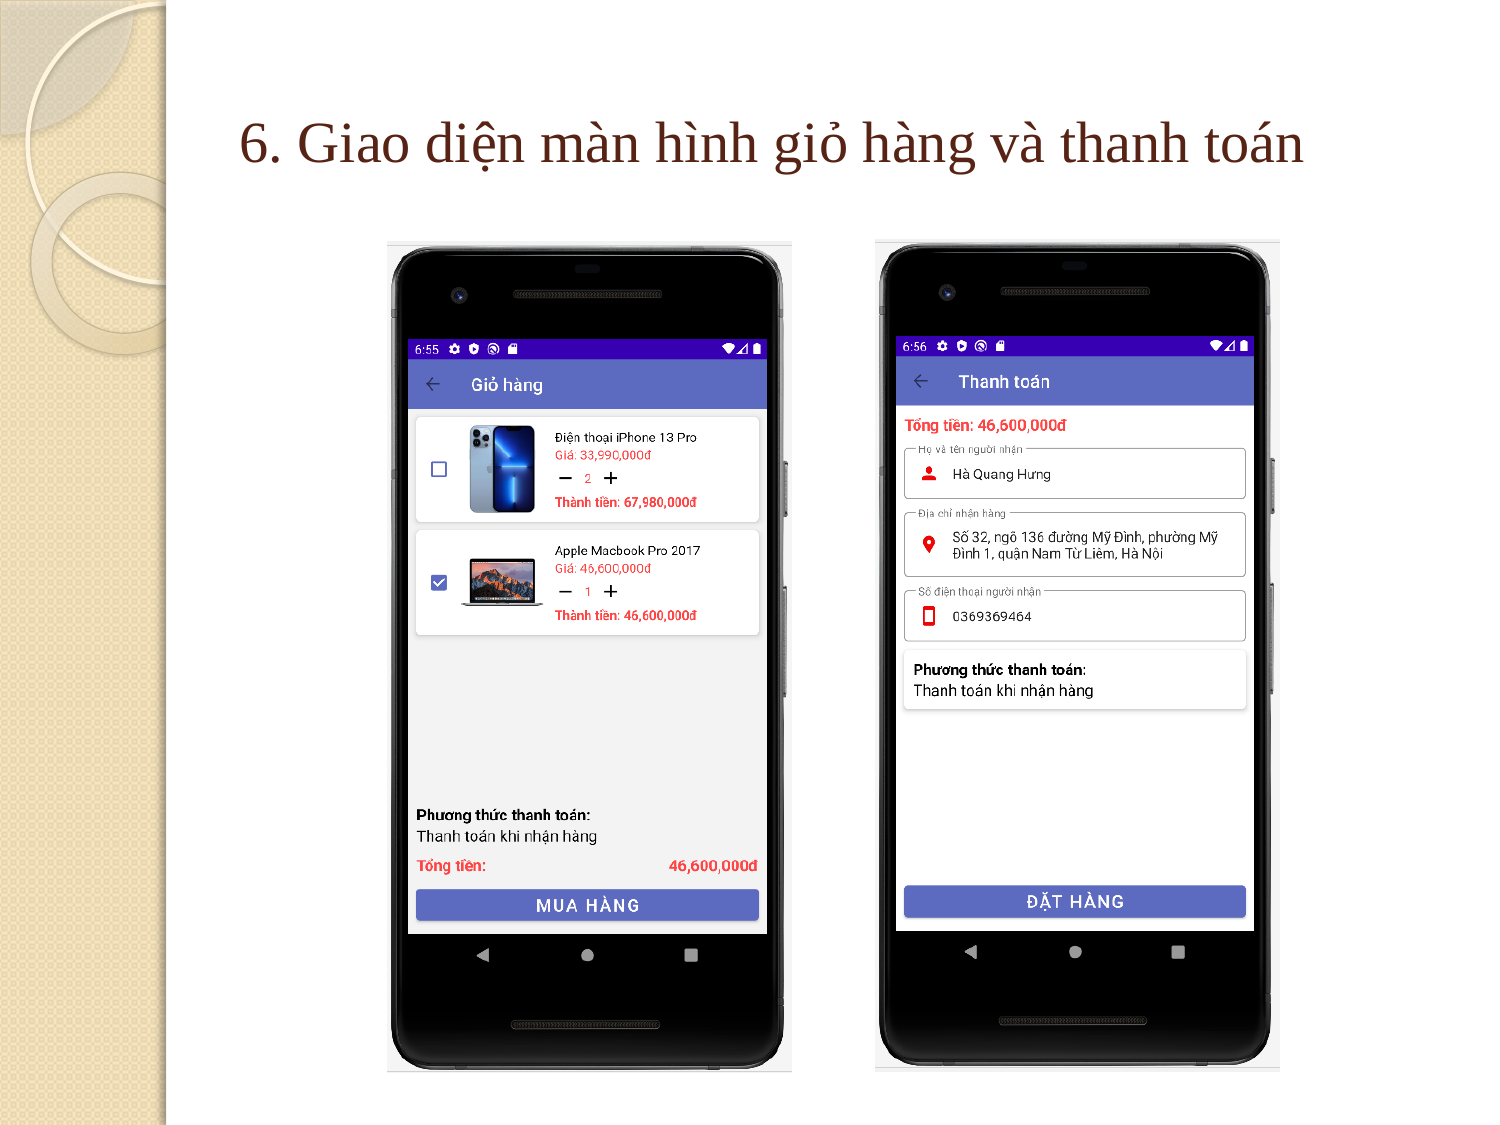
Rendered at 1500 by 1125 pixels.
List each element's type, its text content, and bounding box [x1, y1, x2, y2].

picture [387, 241, 792, 1073]
picture [874, 239, 1280, 1073]
title 6. Giao diện màn hình giỏ hàng và thanh toán [225, 45, 1466, 233]
